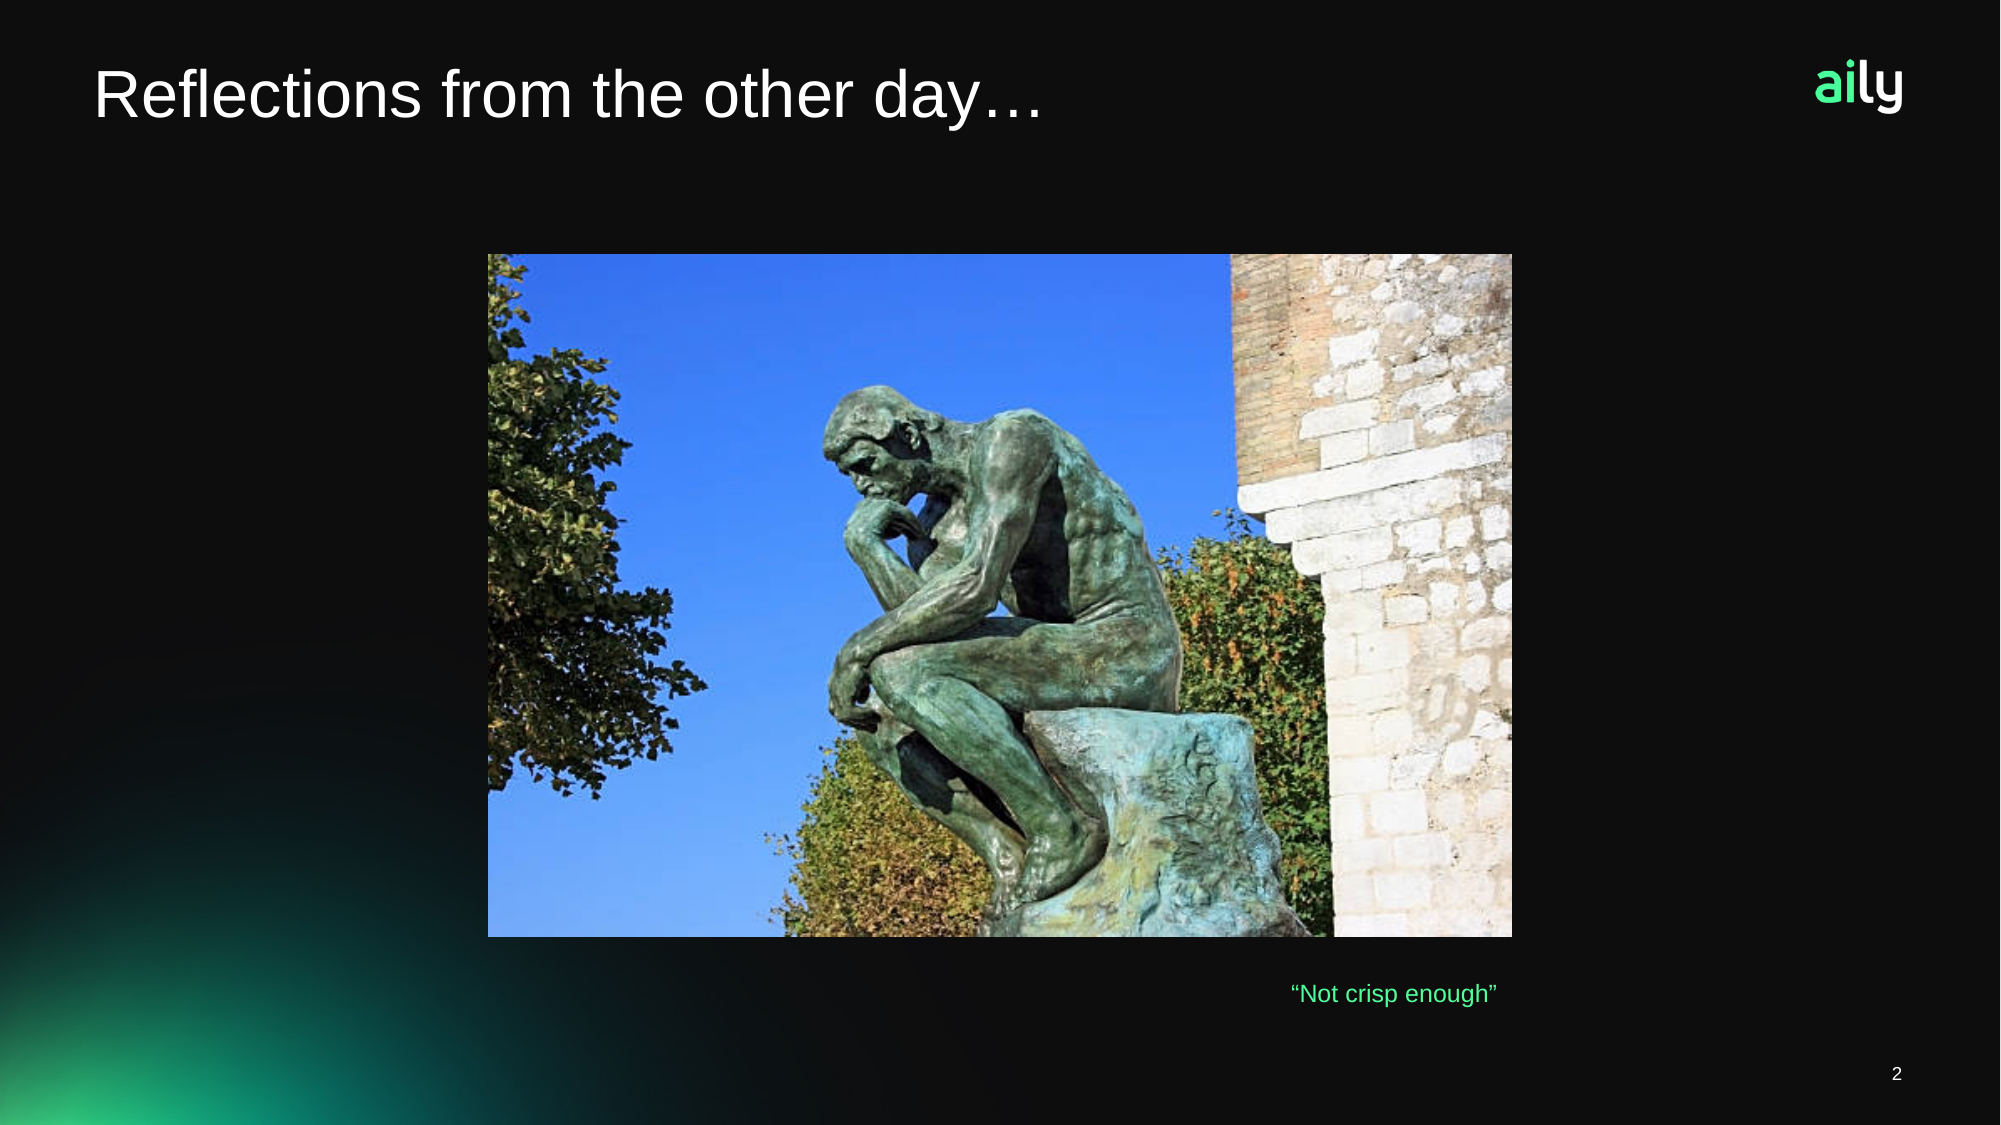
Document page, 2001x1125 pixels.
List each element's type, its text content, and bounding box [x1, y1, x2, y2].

slide_number 2 [1452, 1042, 1903, 1103]
title Reflections from the other day… [93, 59, 1786, 149]
list “Not crisp enough” [1291, 980, 1512, 1050]
picture [0, 0, 2001, 1125]
